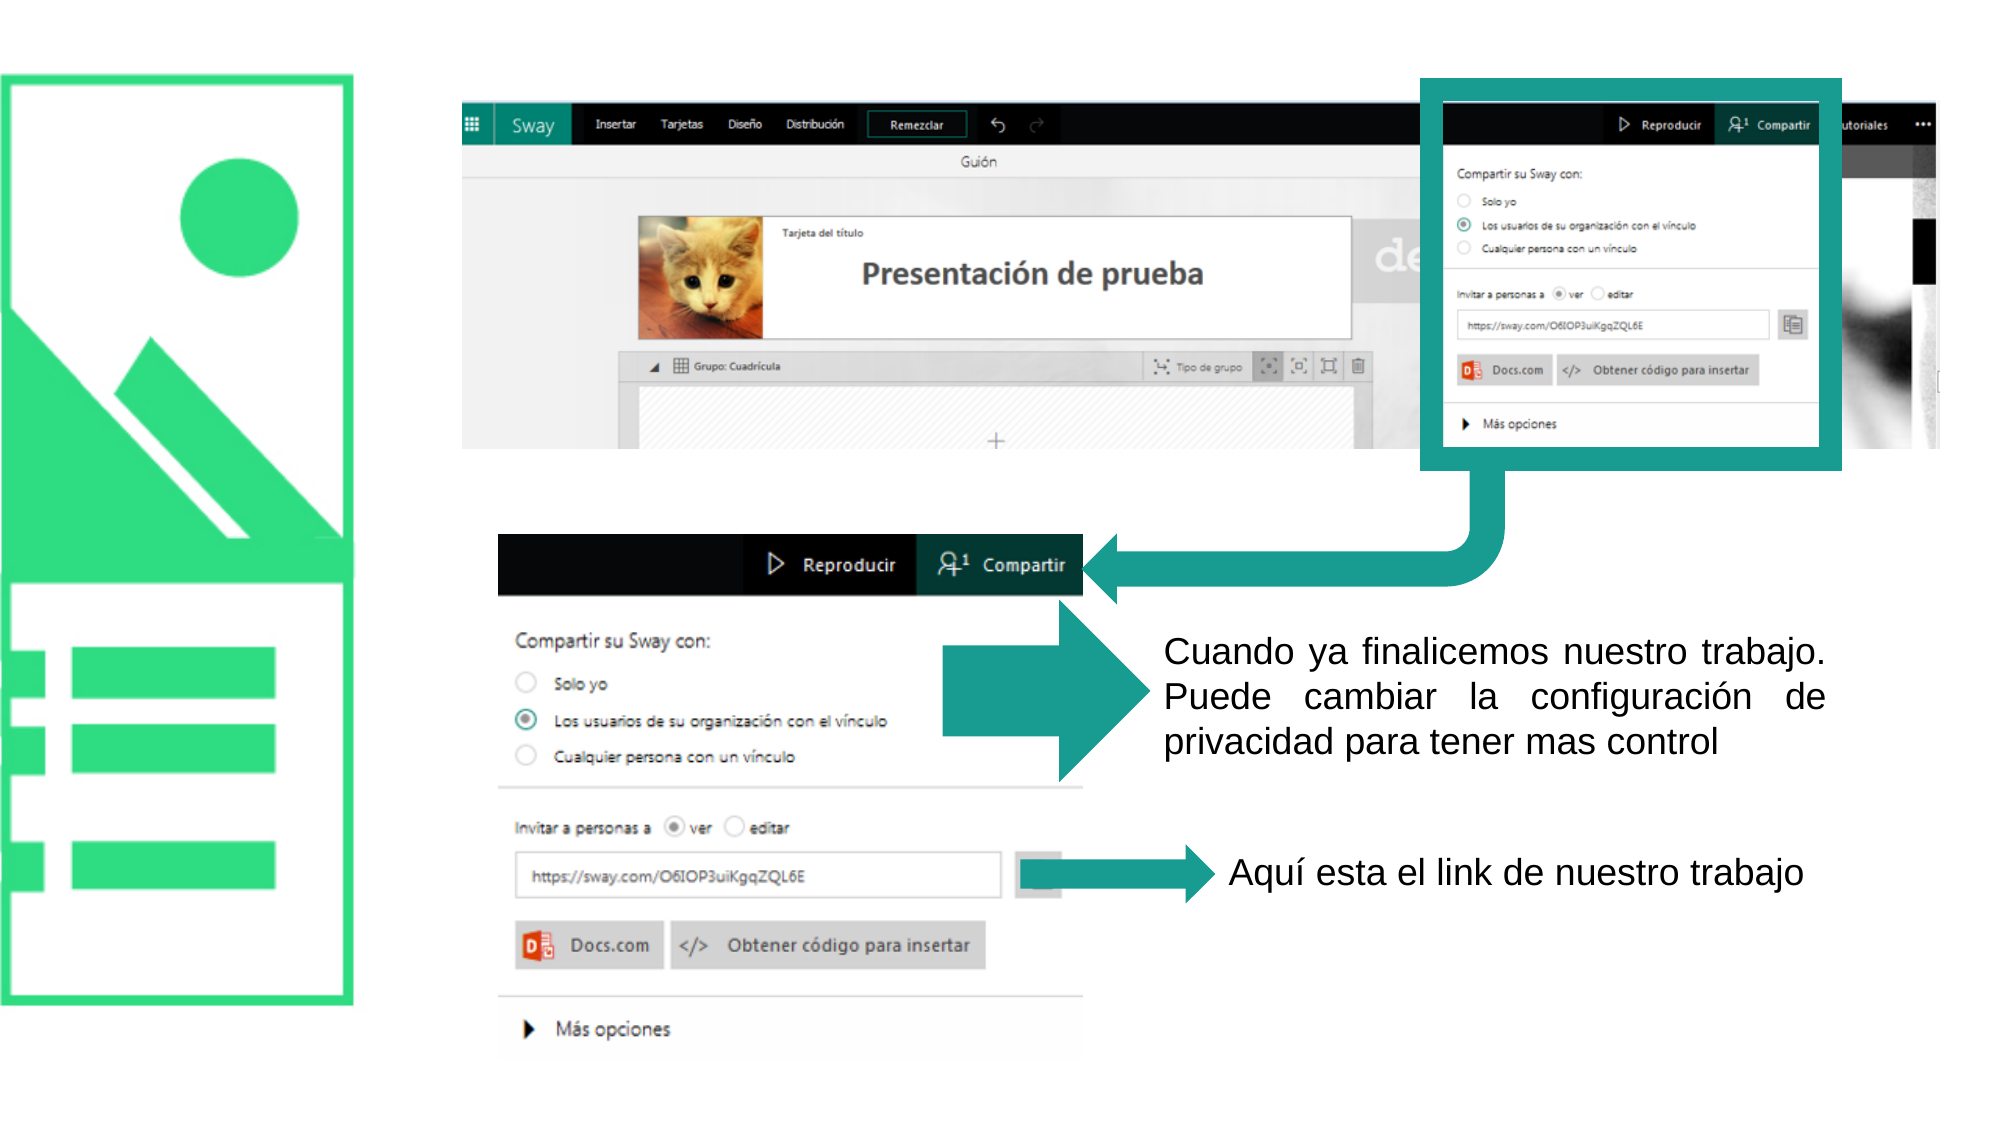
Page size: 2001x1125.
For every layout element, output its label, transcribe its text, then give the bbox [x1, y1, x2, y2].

text_box [1420, 78, 1842, 100]
text_box [1083, 468, 1505, 605]
text_box [1083, 623, 1149, 759]
text_box [1420, 449, 1842, 471]
text_box [1083, 844, 1213, 904]
picture [0, 0, 2001, 1125]
text_box Aquí esta el link de nuestro trabajo [1213, 840, 1891, 901]
text_box Cuando ya finalicemos nuestro trabajo. Puede cambiar la configuración de privacidad para tener mas control [1149, 619, 1842, 815]
